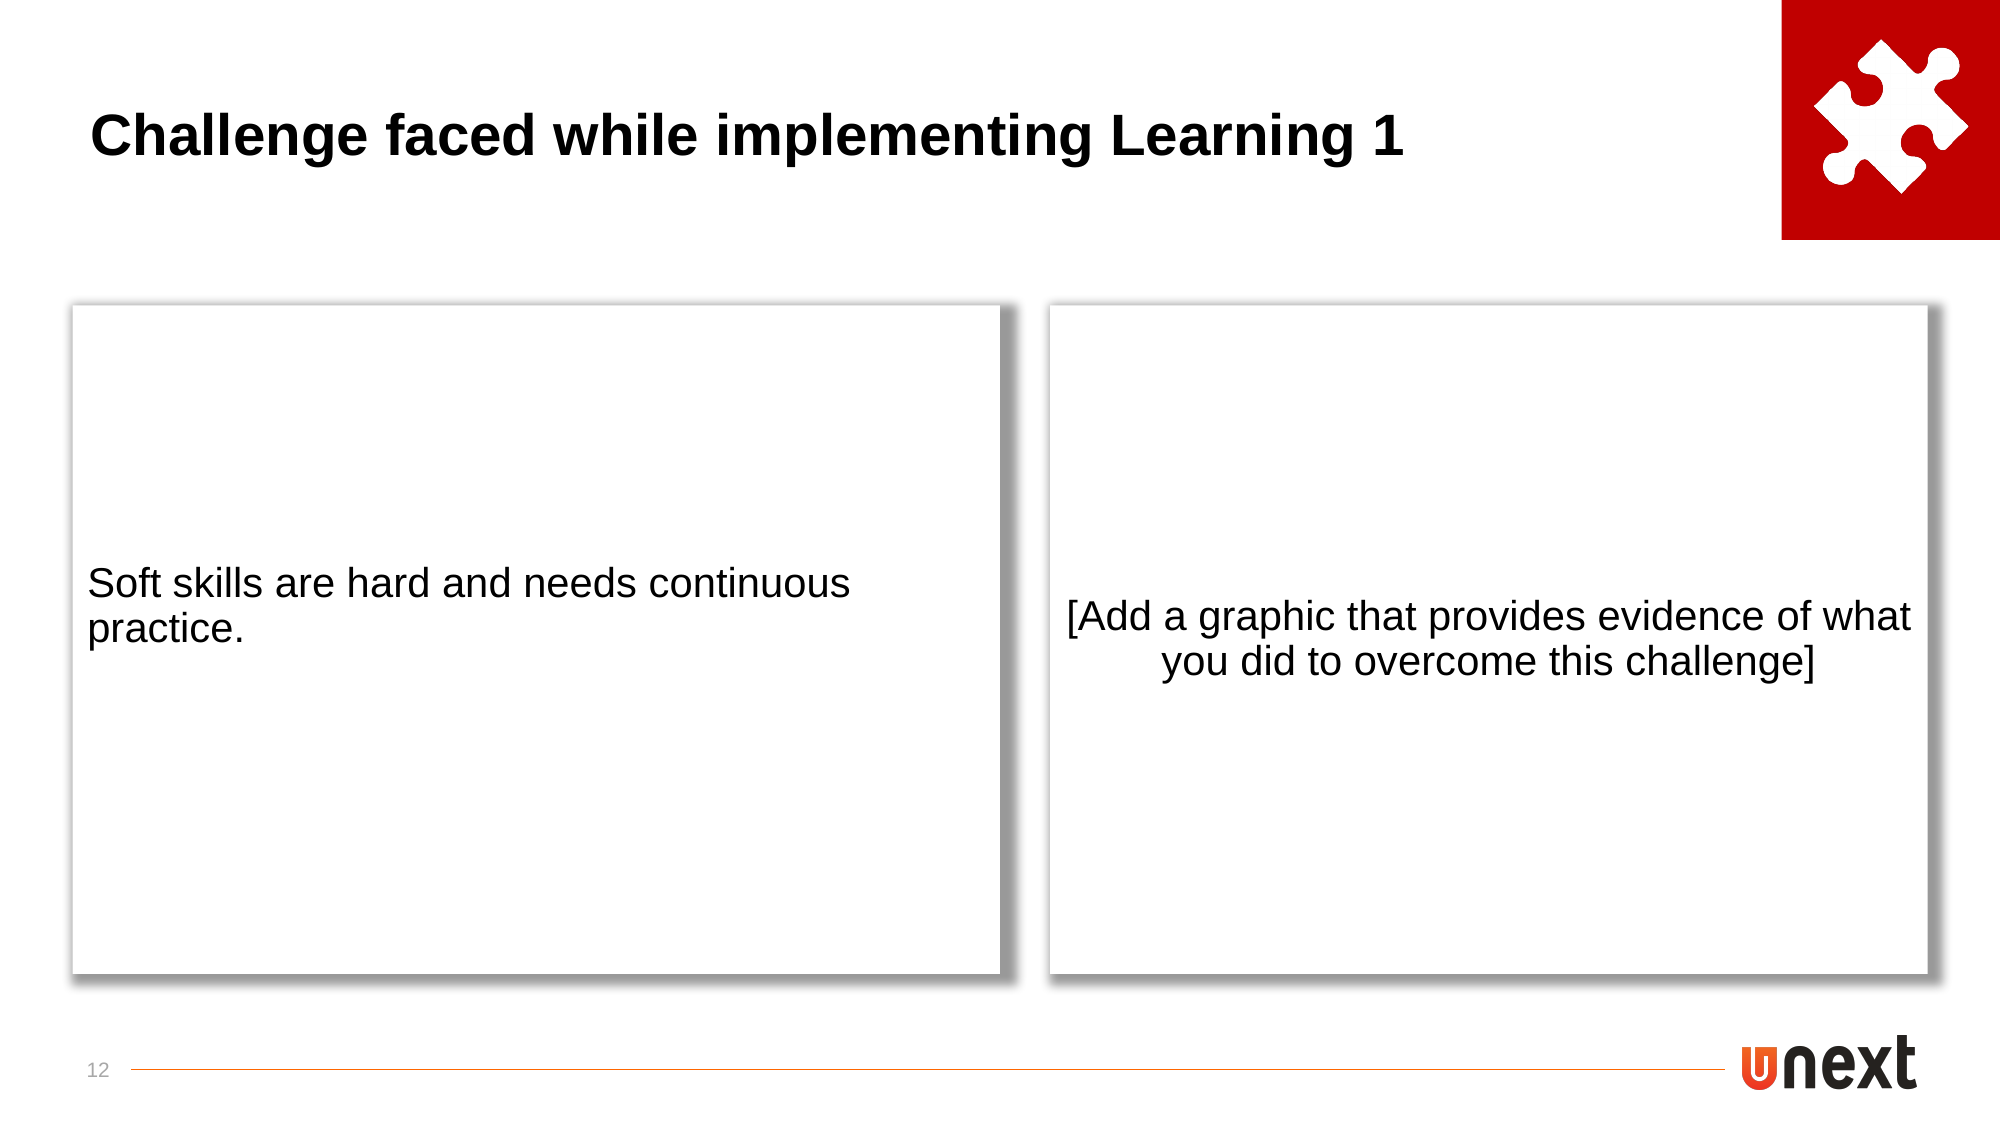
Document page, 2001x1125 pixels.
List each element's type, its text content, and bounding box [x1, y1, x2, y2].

text_box Soft skills are hard and needs continuous practice. [72, 305, 1000, 974]
title Challenge faced while implementing Learning 1 [76, 78, 1798, 196]
text_box [Add a graphic that provides evidence of what you did to overcome this challenge] [1050, 305, 1928, 974]
text_box [1781, 0, 2000, 241]
picture [1742, 1035, 1917, 1090]
picture [1798, 27, 1984, 213]
slide_number 12 [48, 1047, 110, 1091]
